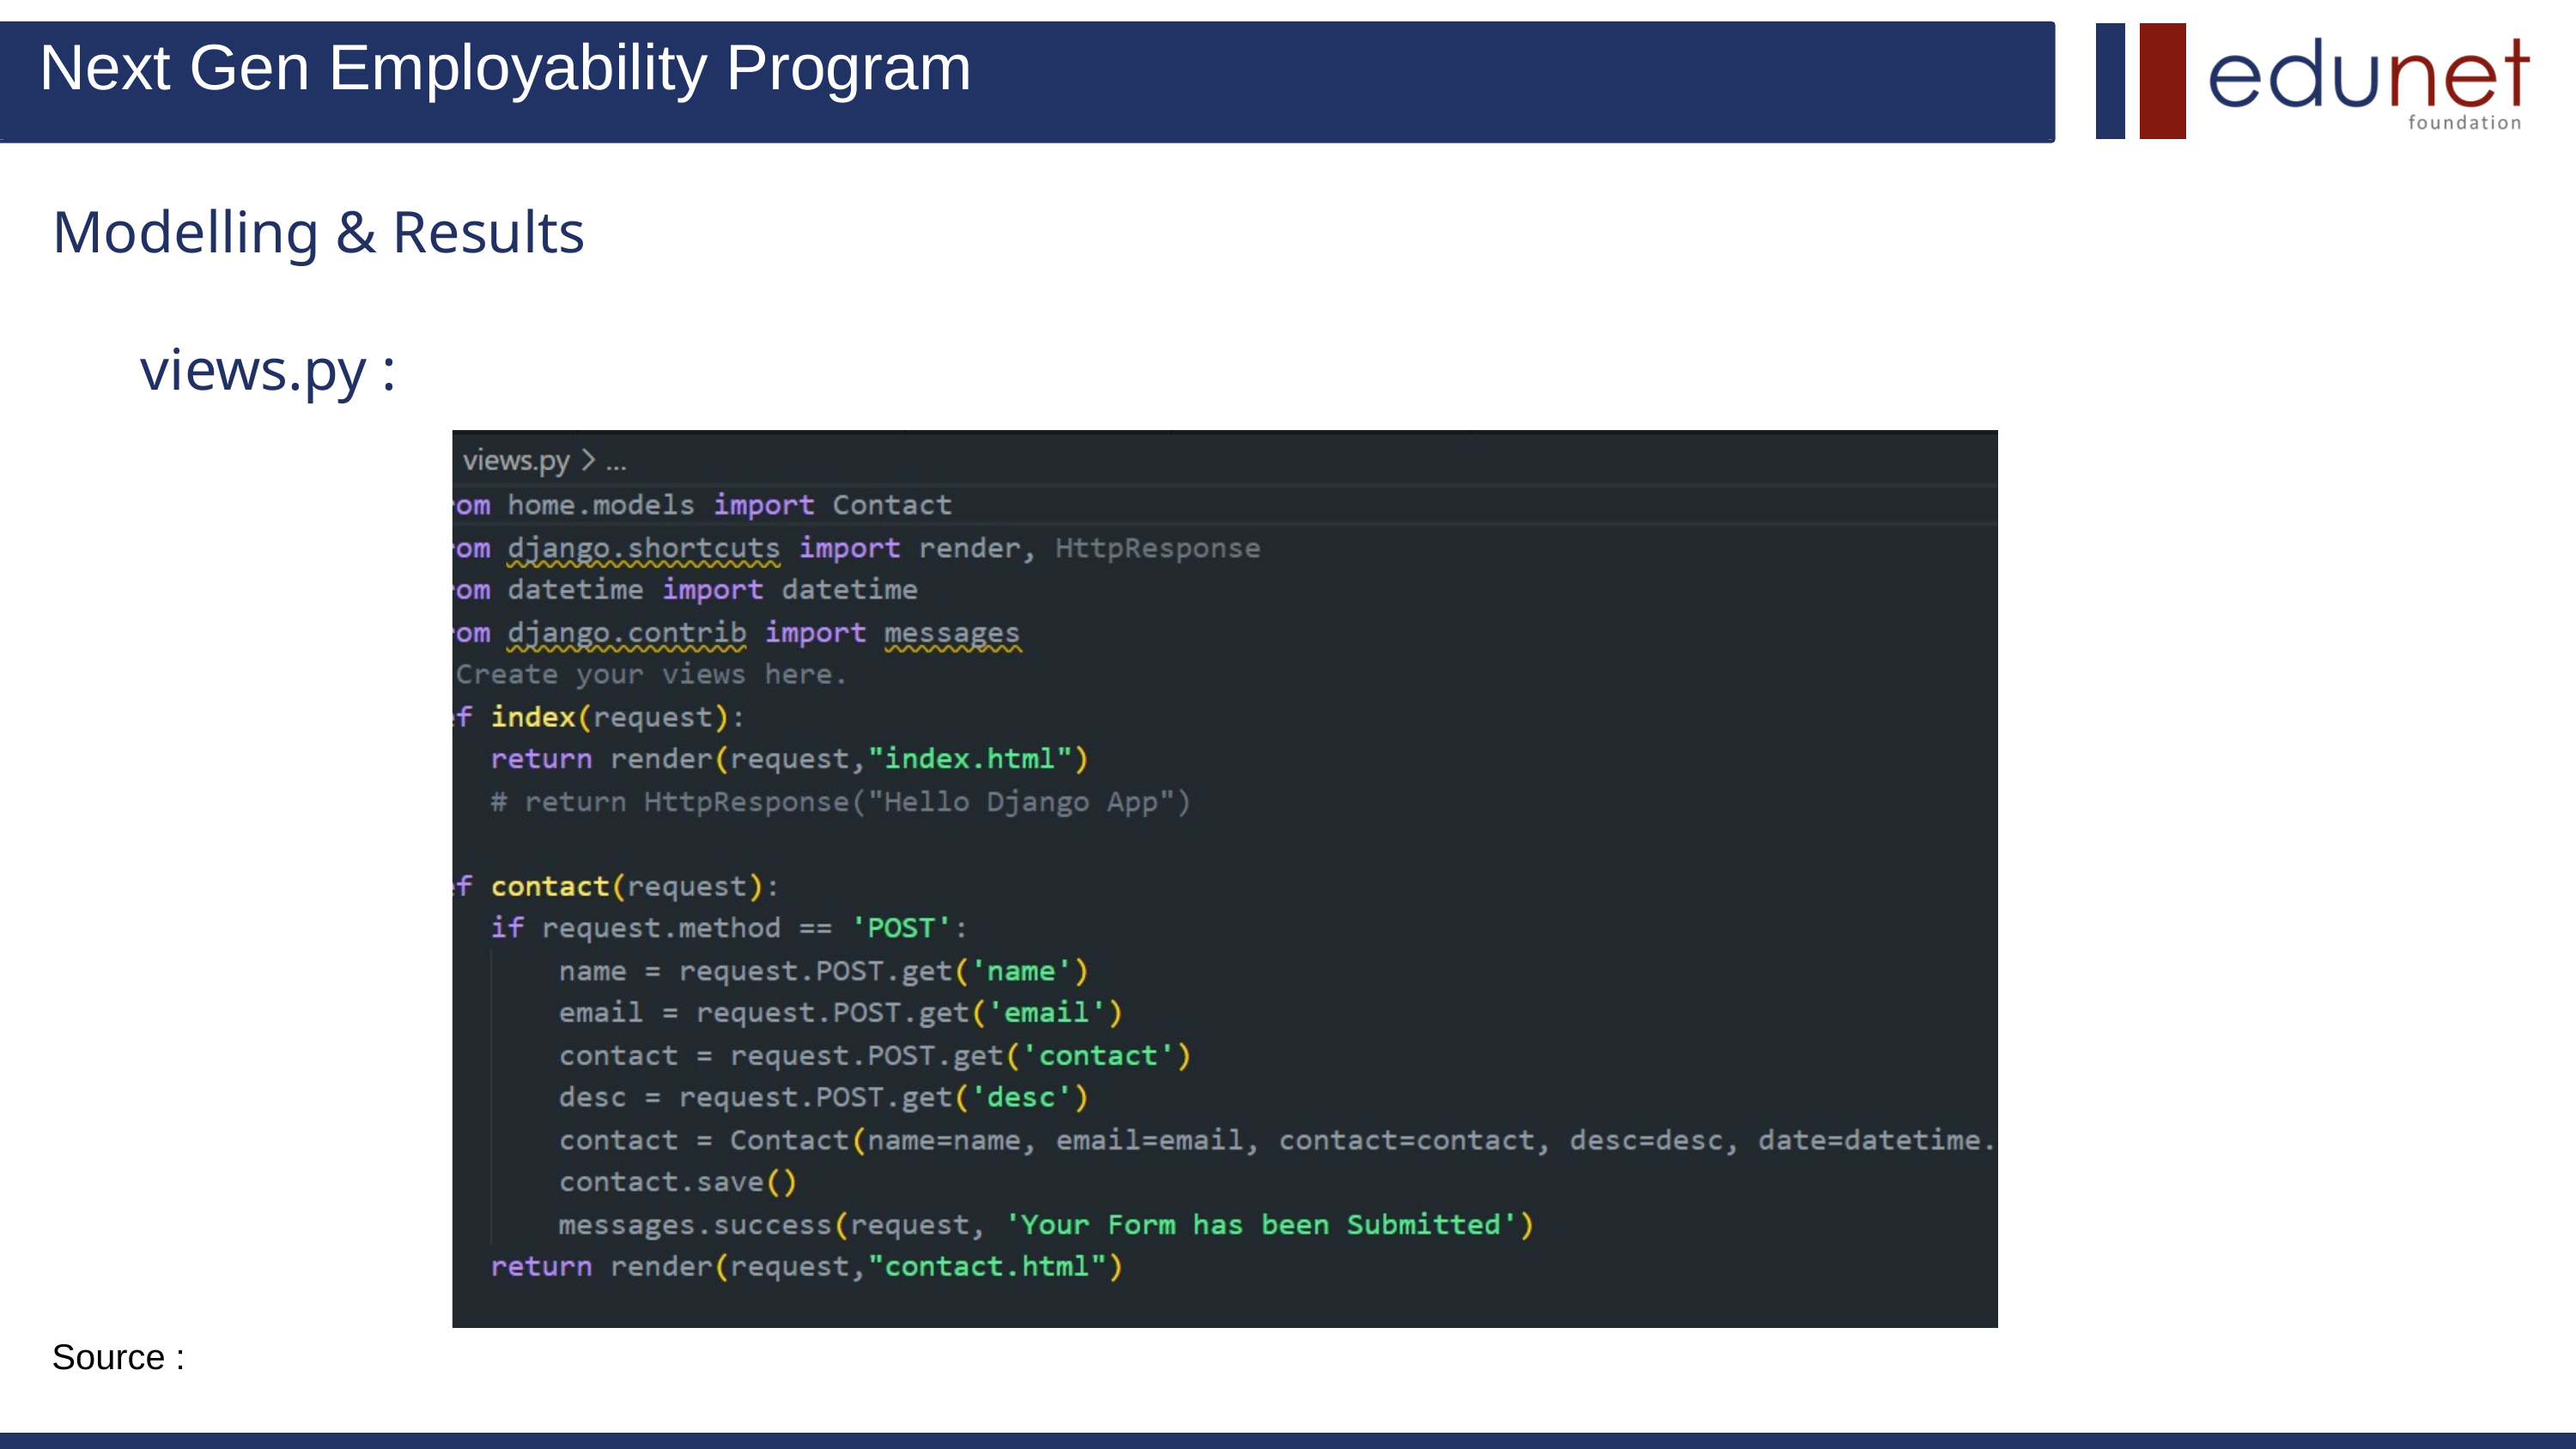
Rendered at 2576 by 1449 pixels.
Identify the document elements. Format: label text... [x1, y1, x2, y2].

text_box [0, 1432, 2576, 1449]
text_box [0, 21, 2056, 143]
text_box Source : [52, 1333, 226, 1377]
text_box [452, 430, 1998, 1328]
text_box Modelling & Results views.py : [52, 195, 2464, 402]
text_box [2051, 17, 2365, 183]
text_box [2095, 22, 2126, 140]
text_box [2139, 22, 2187, 140]
text_box [2368, 25, 2545, 142]
